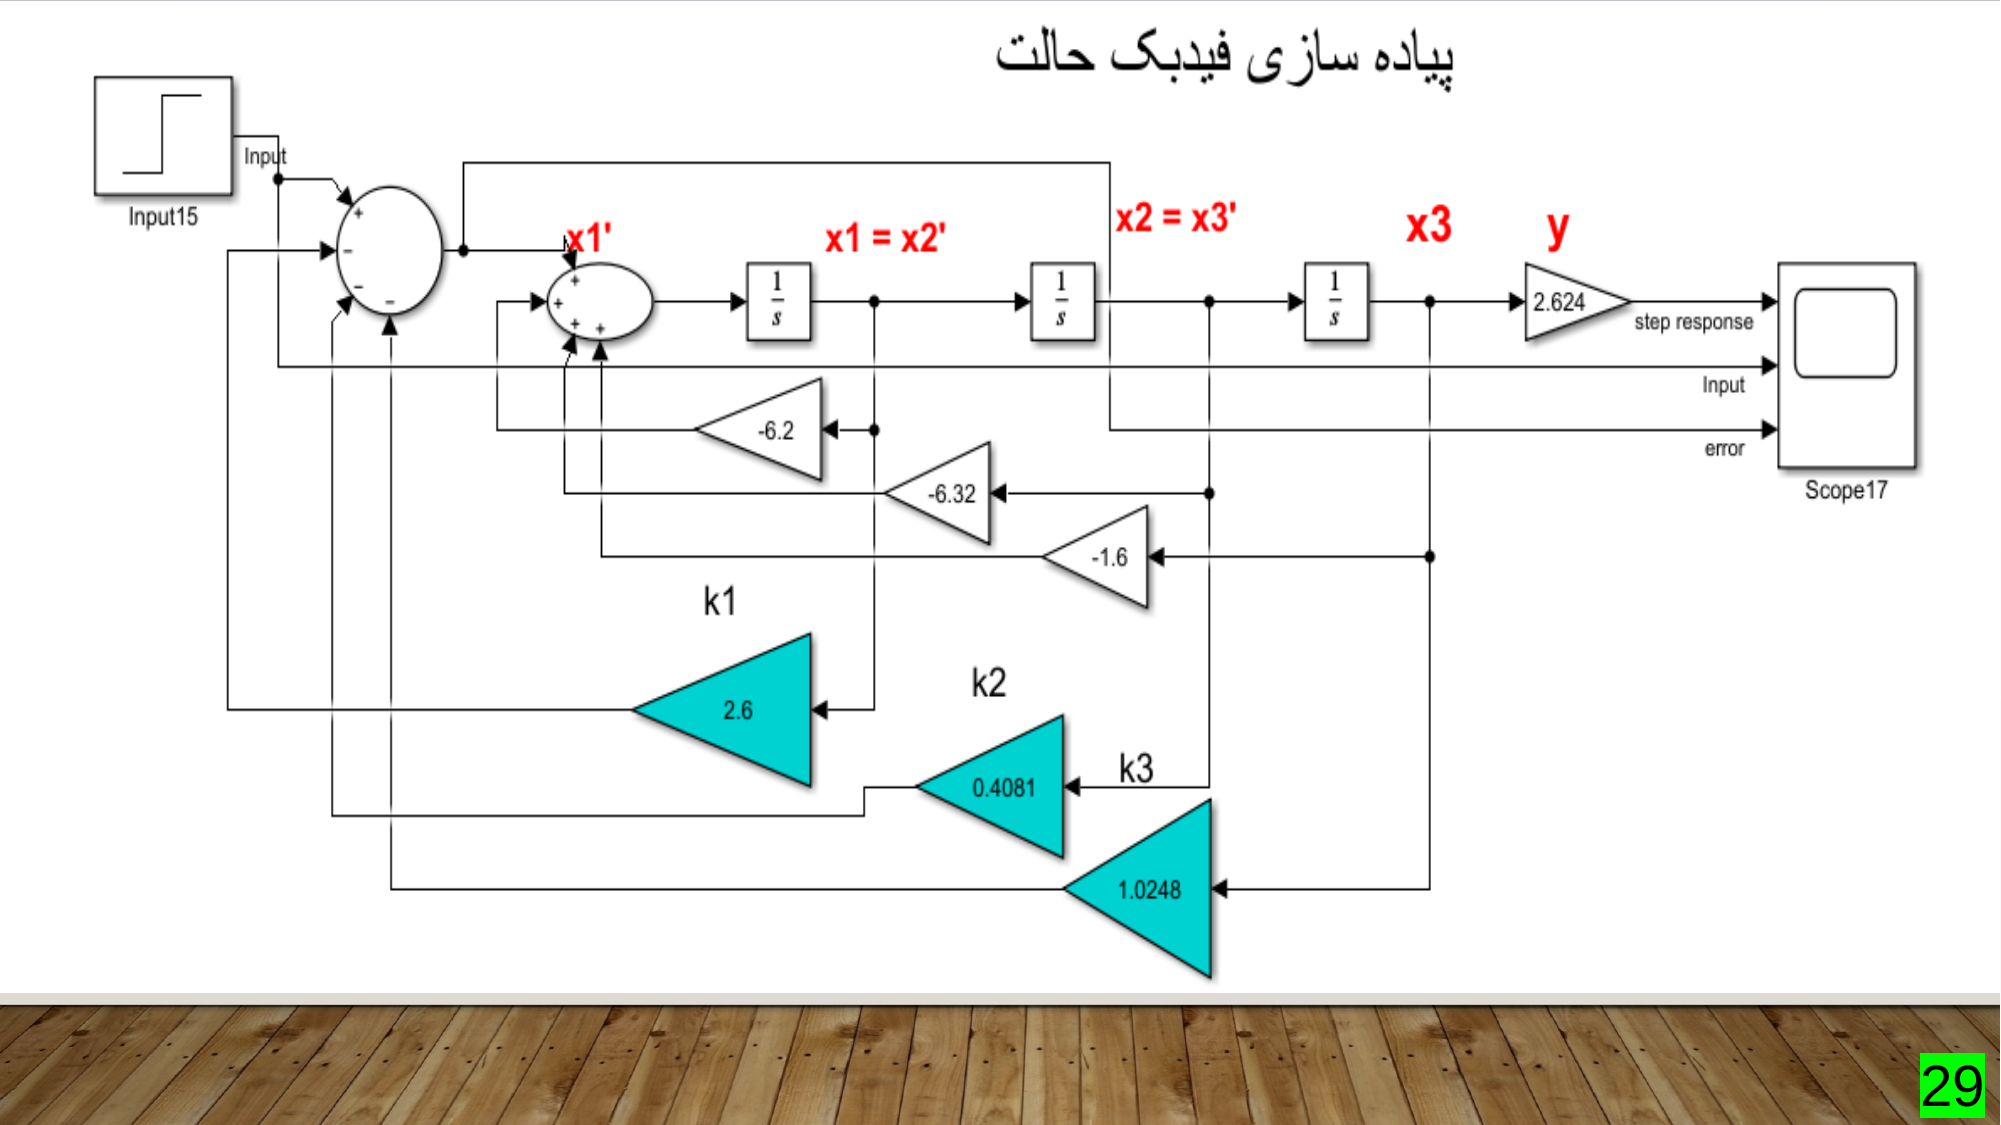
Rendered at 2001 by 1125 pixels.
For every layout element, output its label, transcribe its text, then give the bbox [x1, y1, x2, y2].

text_box 29 [1895, 1040, 2000, 1125]
picture [0, 1005, 2000, 1125]
picture [0, 0, 2000, 994]
